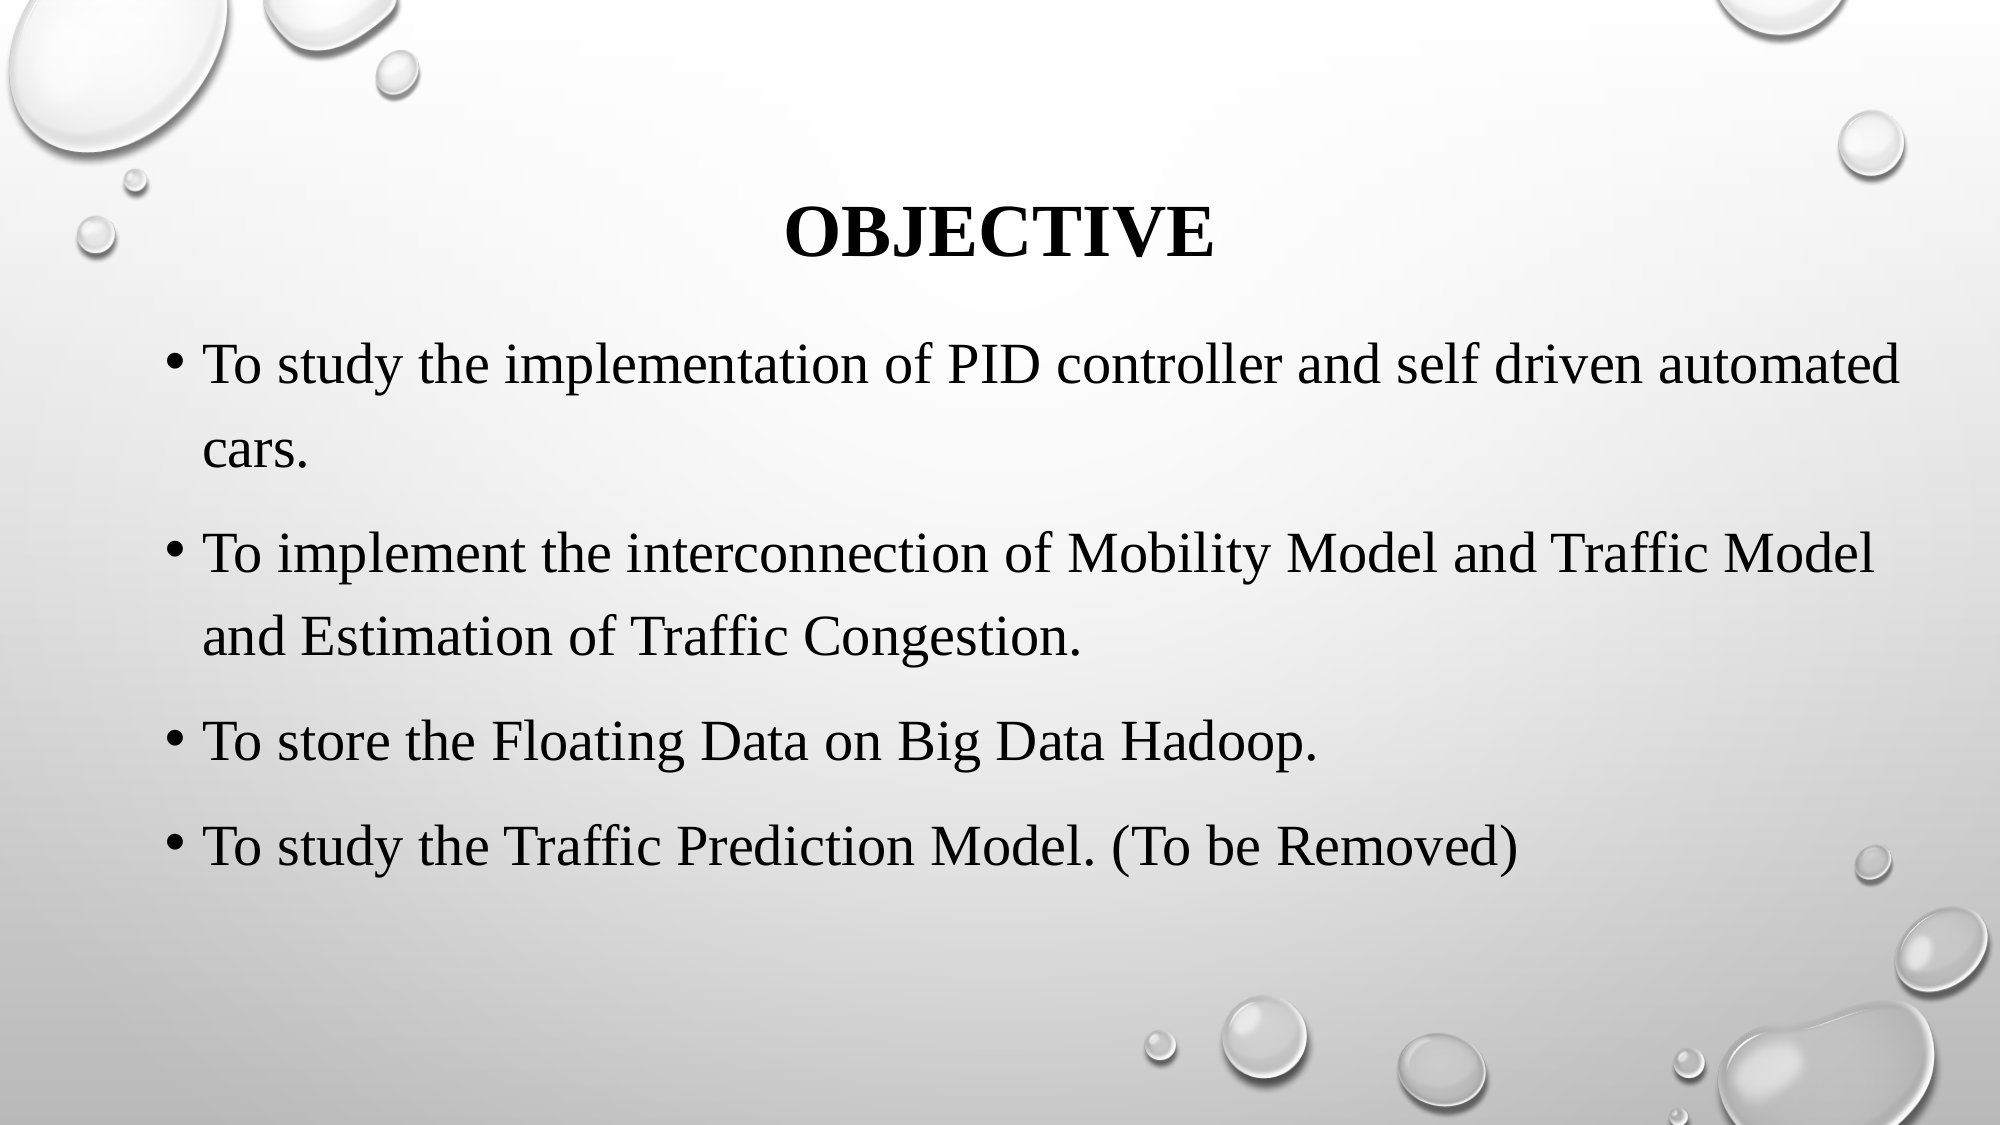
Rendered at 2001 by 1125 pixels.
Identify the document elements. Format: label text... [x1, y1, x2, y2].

picture [0, 0, 2000, 1125]
title Objective [149, 101, 1851, 303]
list To study the implementation of PID controller and self driven automated cars. To implement the interconnection of Mobility Model and Traffic Model and Estimation of Traffic Congestion. To store the Floating Data on Big Data Hadoop. To study the Traffic Prediction Model. (To be Removed) [149, 303, 1941, 1043]
